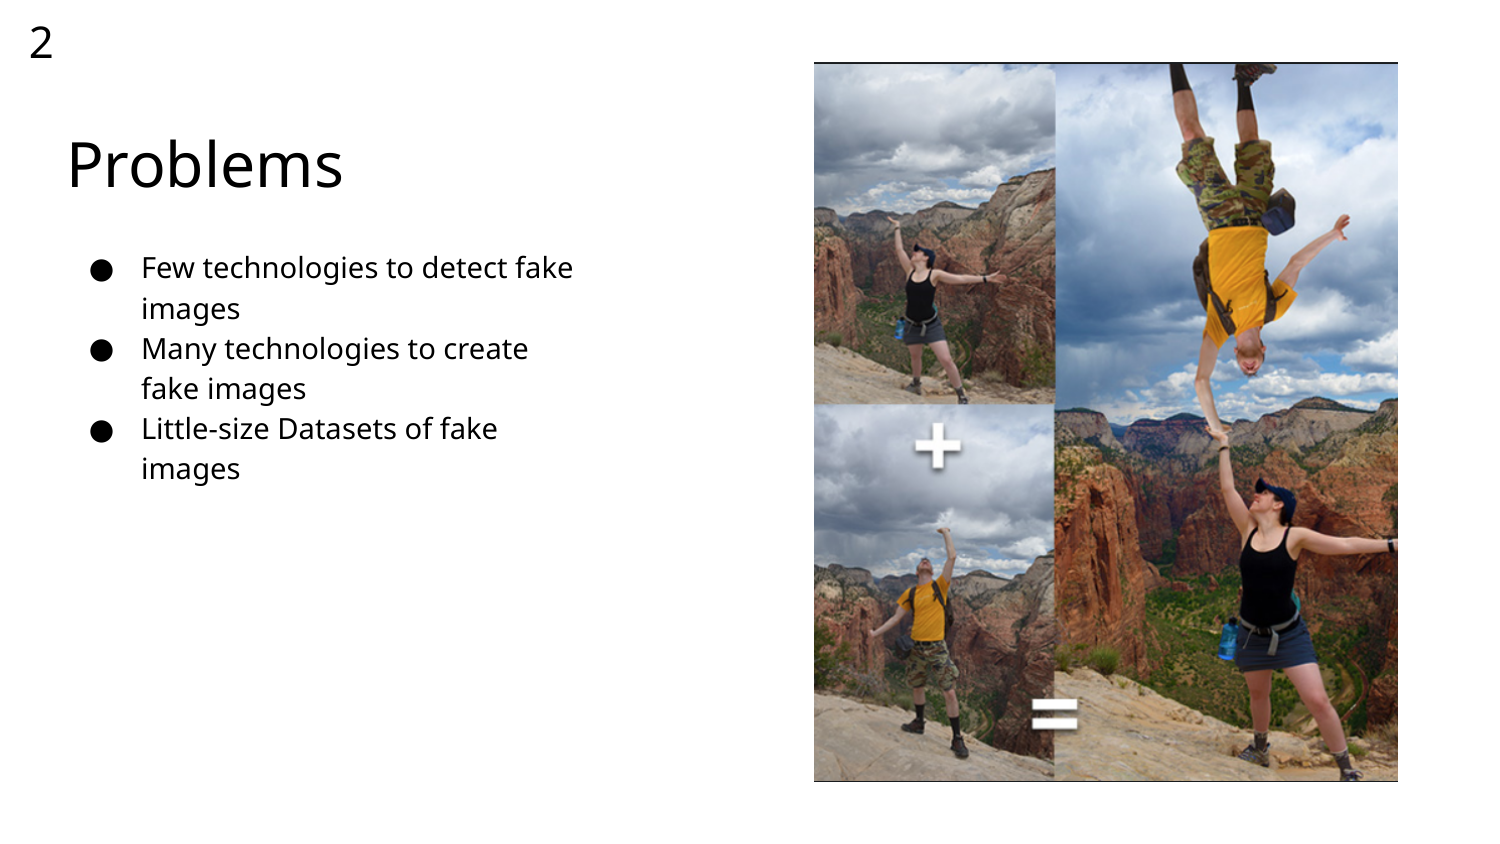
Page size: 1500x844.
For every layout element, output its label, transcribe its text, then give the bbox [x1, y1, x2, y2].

title Problems [51, 91, 594, 216]
text_box 2 [0, 0, 83, 83]
list Few technologies to detect fake images Many technologies to create fake images Little-size Datasets of fake images [51, 229, 594, 517]
picture [814, 62, 1399, 782]
